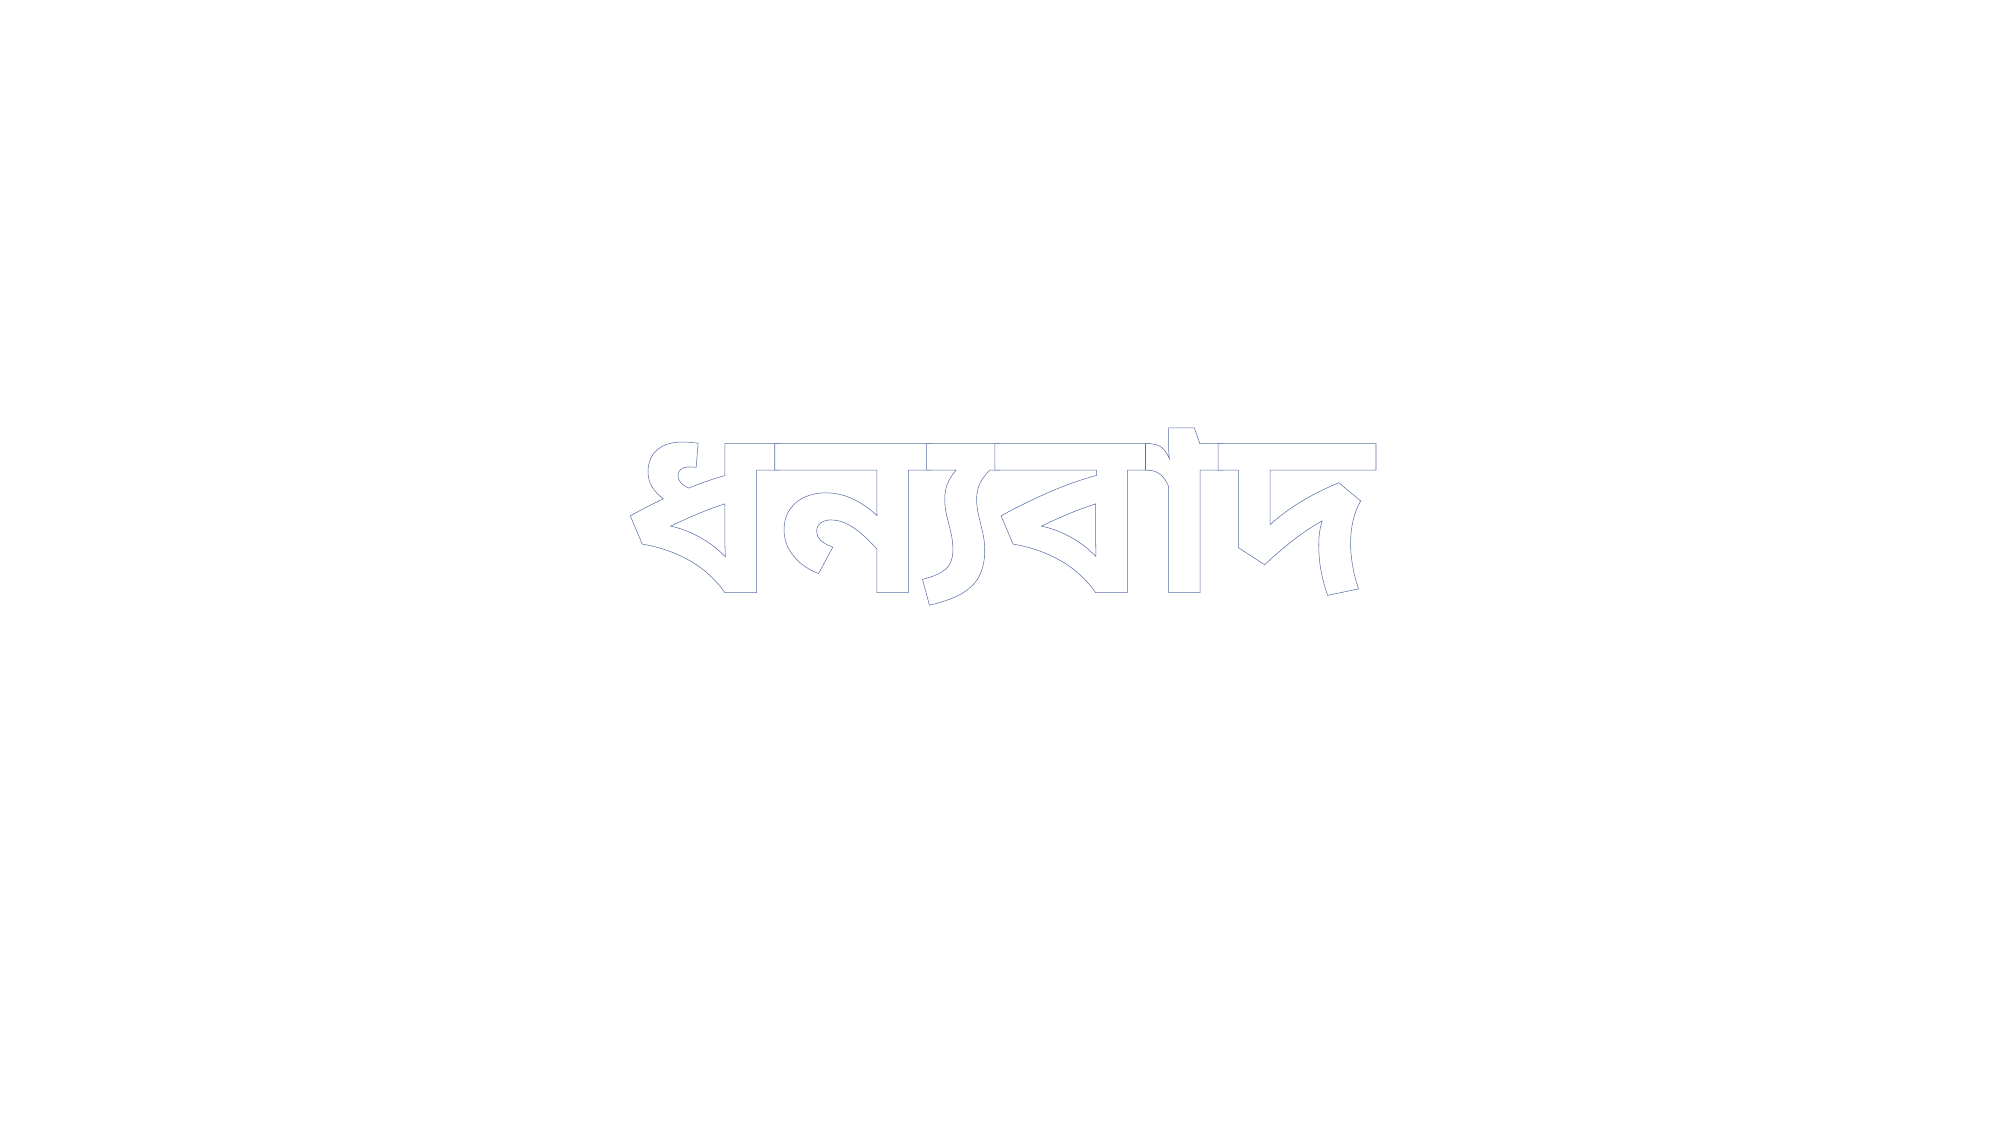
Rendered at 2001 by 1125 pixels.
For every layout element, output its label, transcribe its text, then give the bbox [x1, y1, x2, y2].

text_box ধন্যবাদ [611, 345, 1389, 649]
